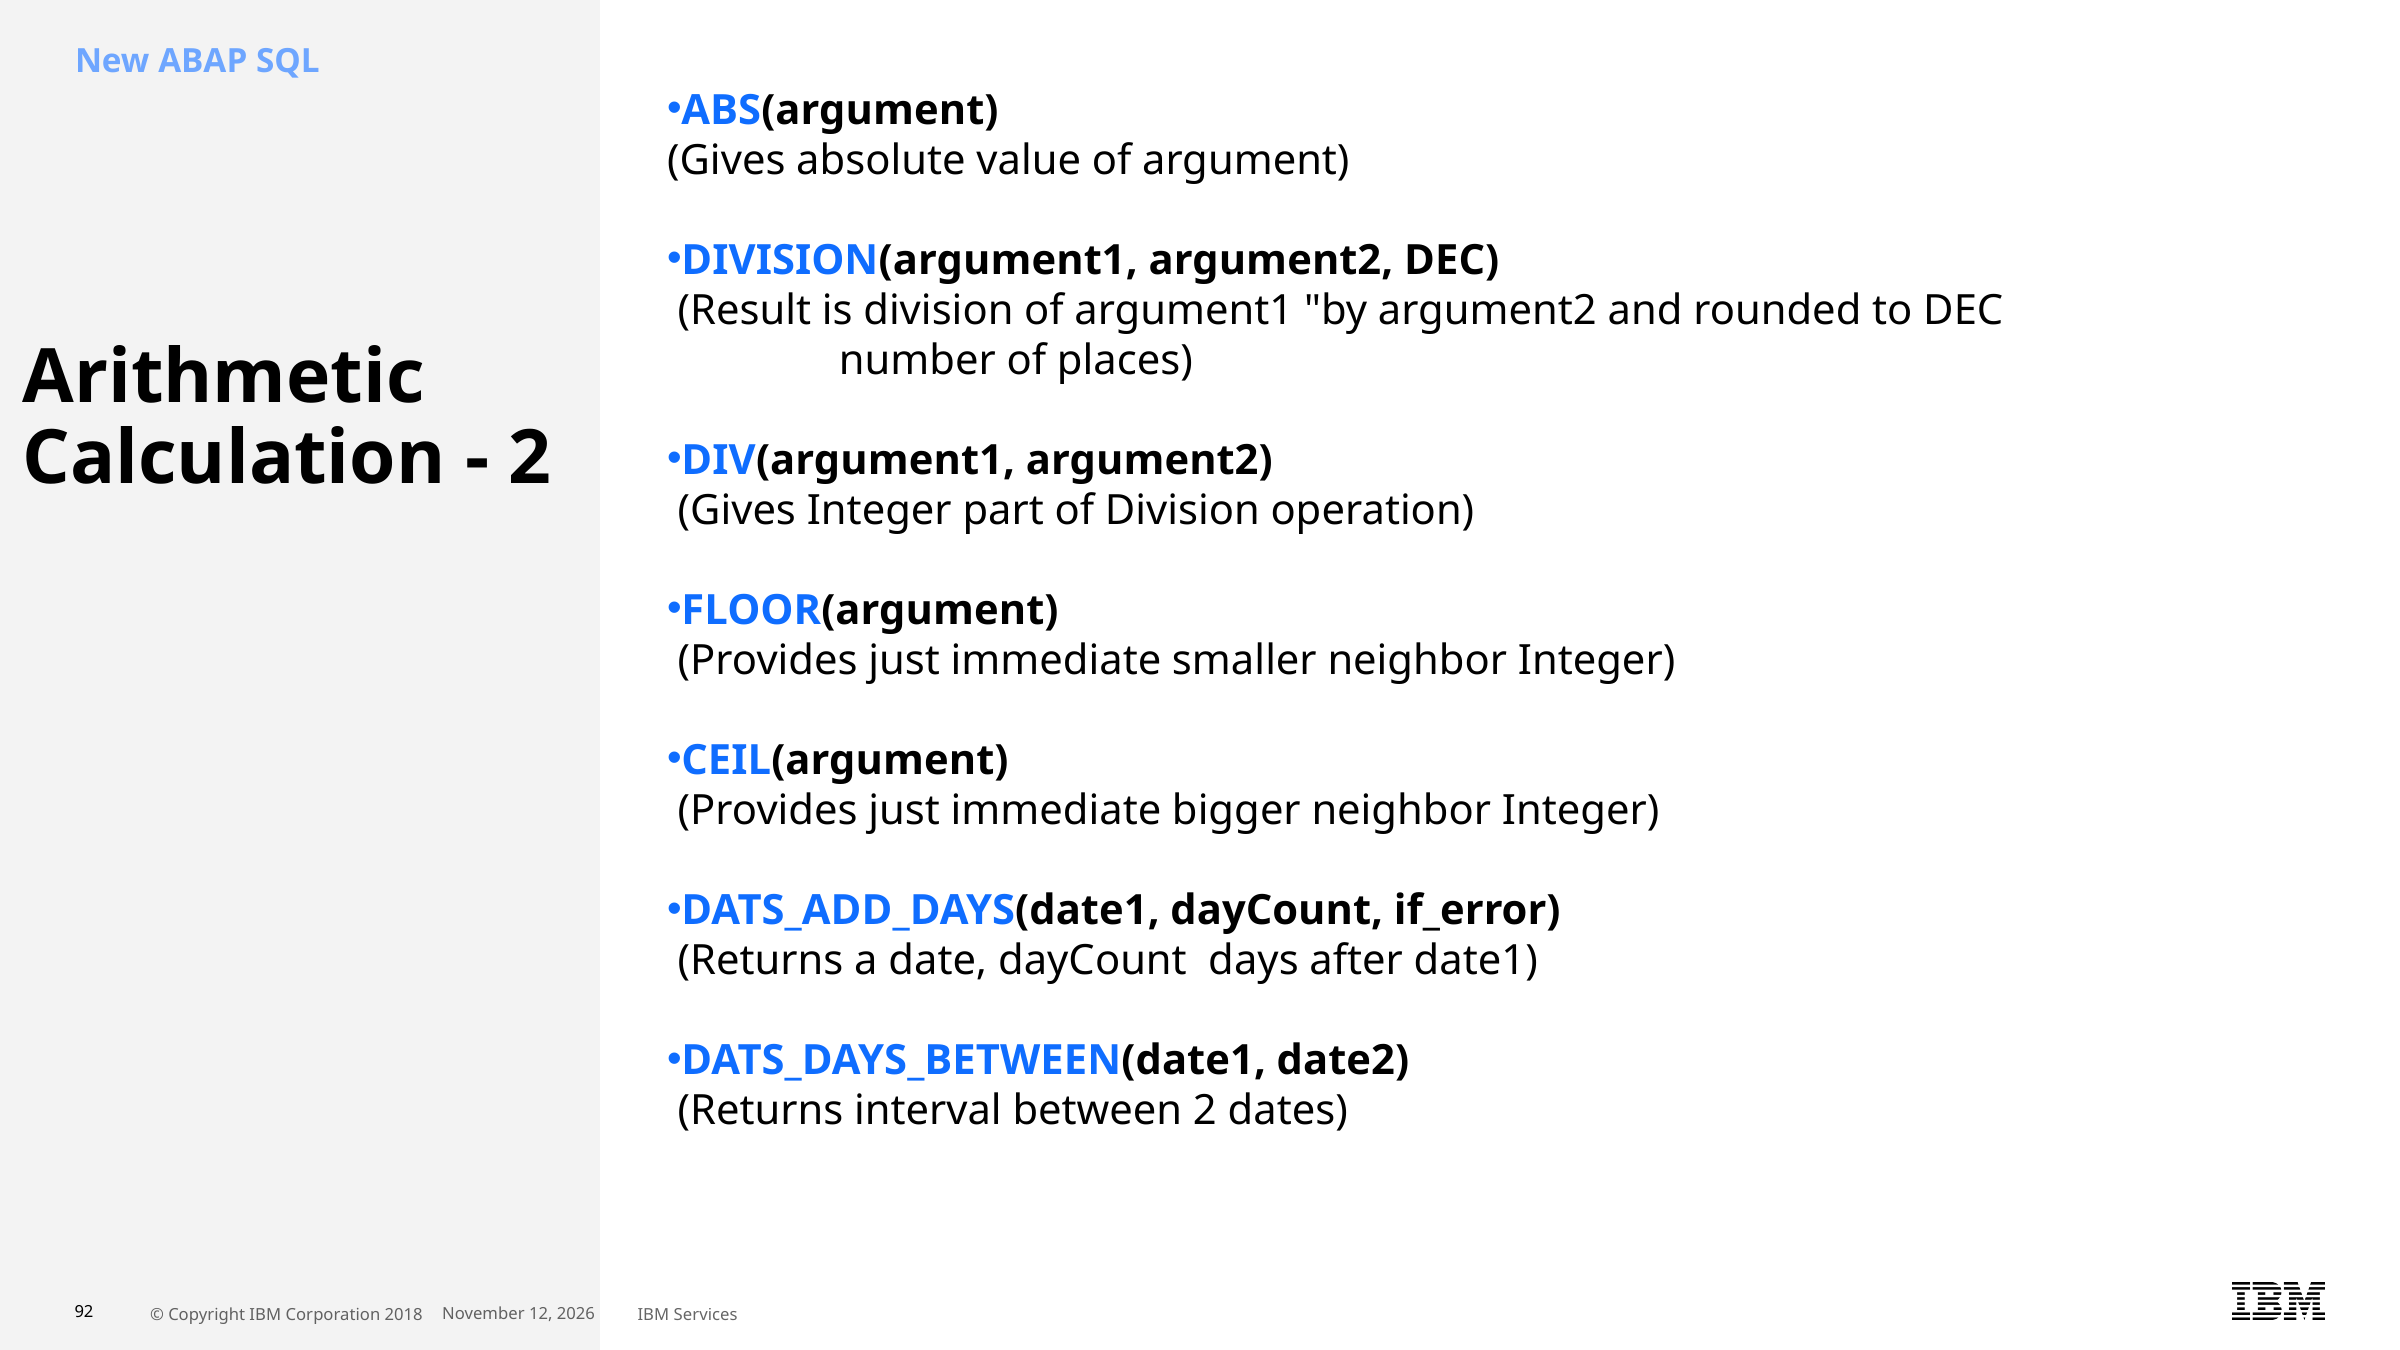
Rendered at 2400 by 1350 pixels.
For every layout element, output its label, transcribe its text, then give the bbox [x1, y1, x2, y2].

list New ABAP SQL [75, 43, 563, 179]
title Arithmetic Calculation - 2 [22, 337, 593, 938]
picture [2232, 1282, 2325, 1320]
text_box ABS(argument) (Gives absolute value of argument) DIVISION(argument1, argument2, DEC) (Result is division of argument1 "by argument2 and rounded to DEC number of places) DIV(argument1, argument2) (Gives Integer part of Division operation) FLOOR(argument) (Provides just immediate smaller neighbor Integer) CEIL(argument) (Provides just immediate bigger neighbor Integer) DATS_ADD_DAYS(date1, dayCount, if_error) (Returns a date, dayCount days after date1) DATS_DAYS_BETWEEN(date1, date2) (Returns interval between 2 dates) [652, 75, 2400, 1141]
